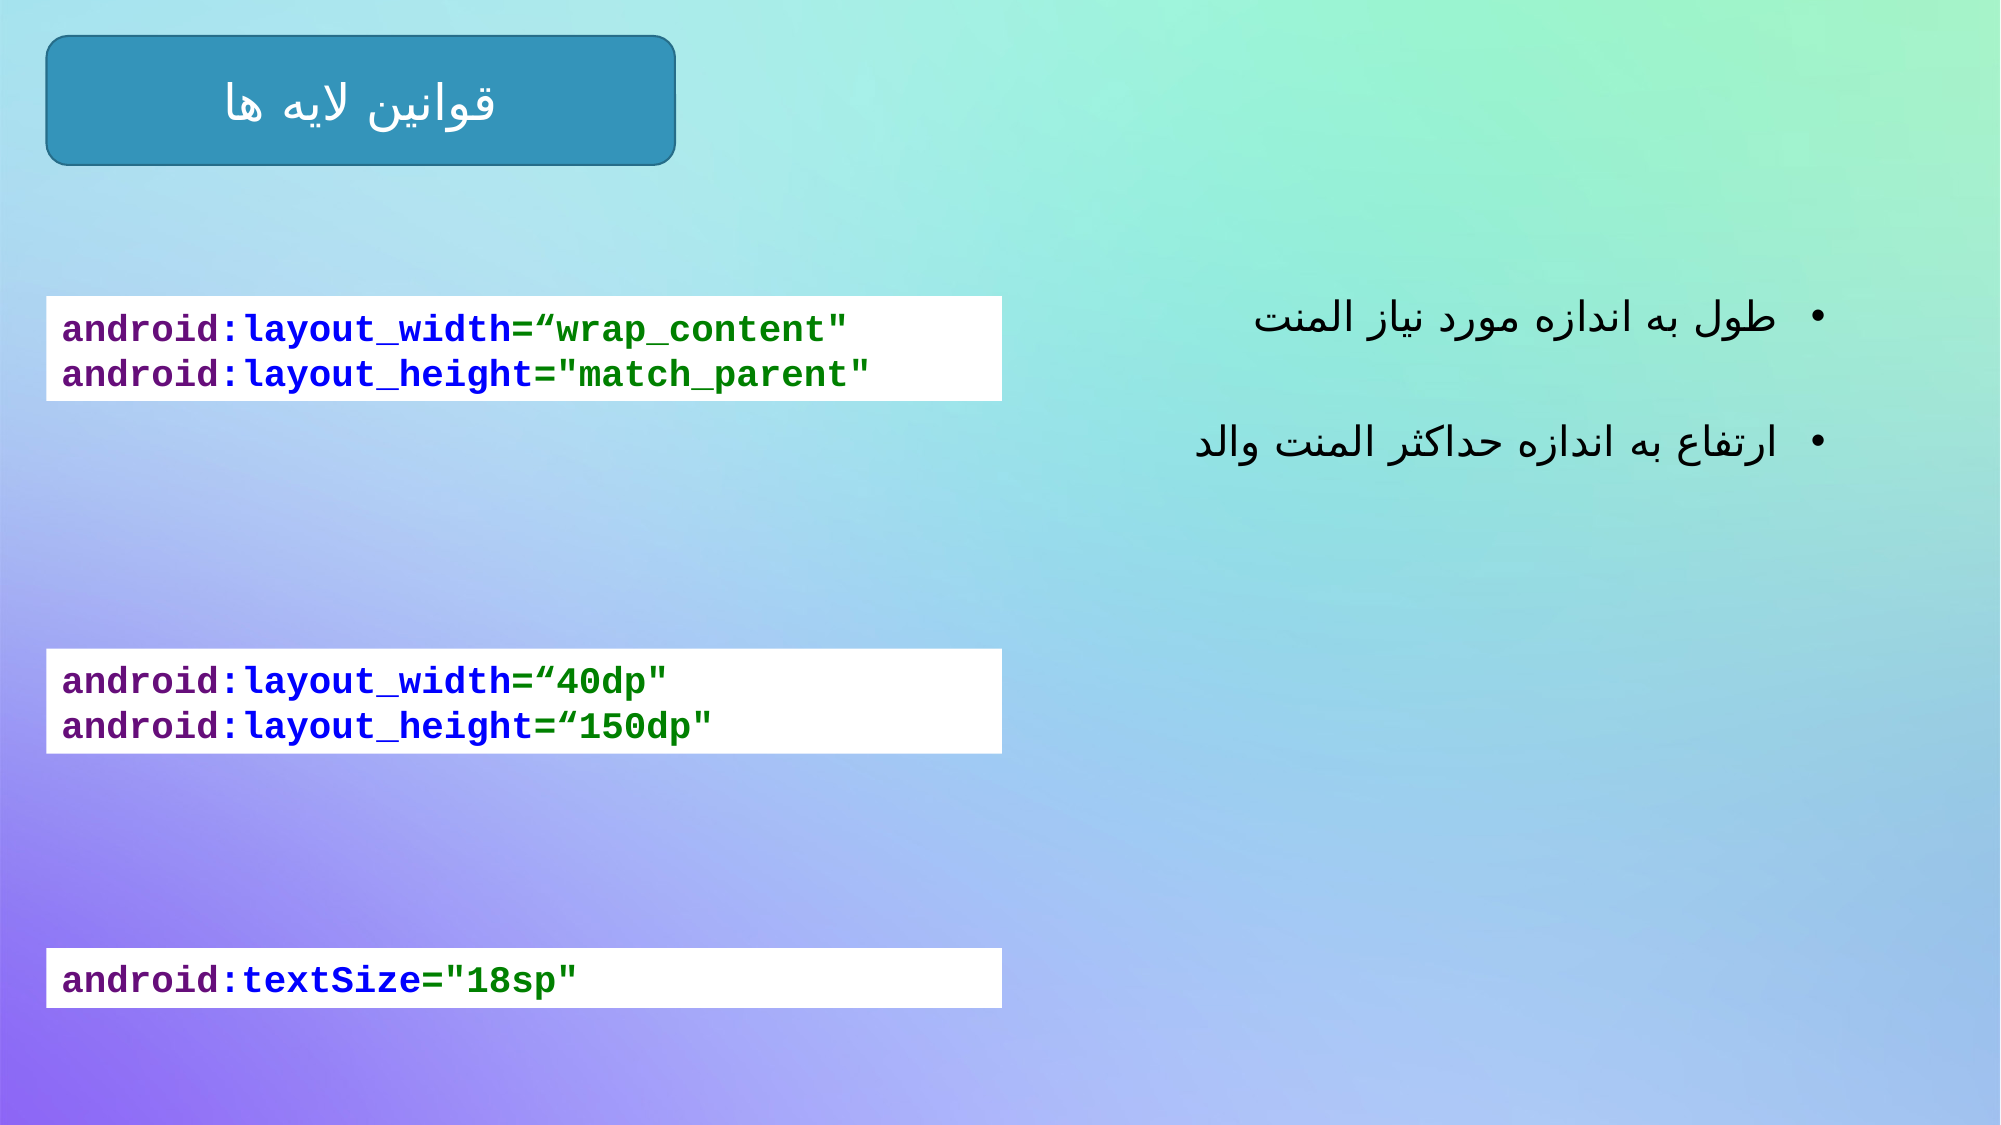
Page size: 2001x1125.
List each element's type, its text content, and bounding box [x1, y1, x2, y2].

text_box android:textSize="18sp" [46, 948, 1002, 1008]
text_box android:layout_width=“wrap_content" android:layout_height="match_parent" [46, 296, 1002, 401]
text_box android:layout_width=“40dp" android:layout_height=“150dp" [46, 648, 1002, 754]
picture [0, 0, 2001, 1125]
text_box طول به اندازه مورد نیاز المنت ارتفاع به اندازه حداکثر المنت والد [1109, 207, 1840, 473]
text_box قوانین لایه ها [45, 34, 677, 166]
